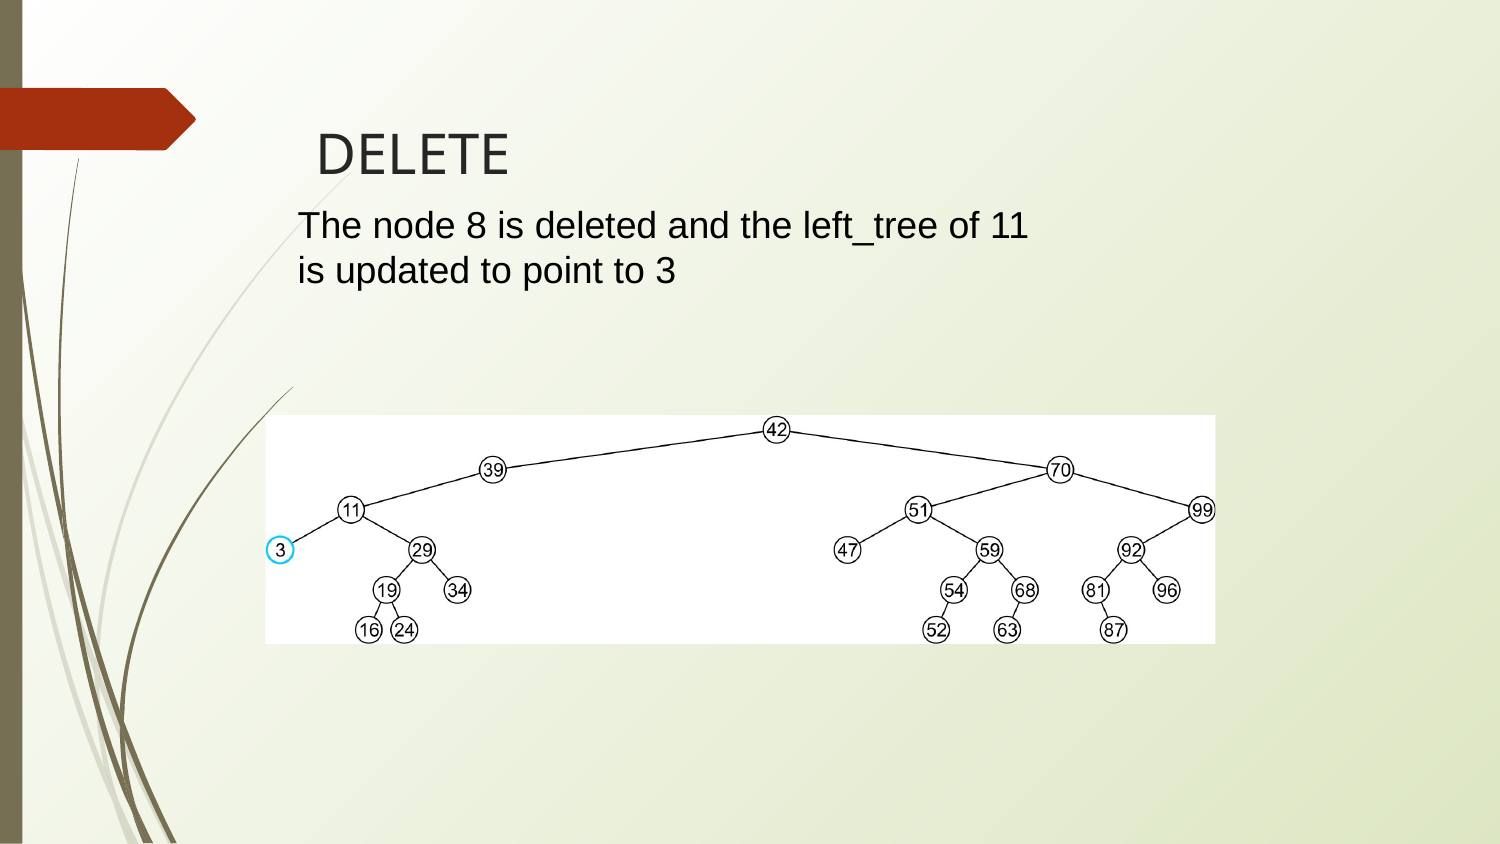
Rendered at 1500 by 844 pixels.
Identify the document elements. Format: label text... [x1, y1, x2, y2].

text_box [265, 415, 1216, 644]
title DELETE [313, 79, 1500, 223]
text_box The node 8 is deleted and the left_tree of 11 is updated to point to 3 [295, 199, 1083, 291]
